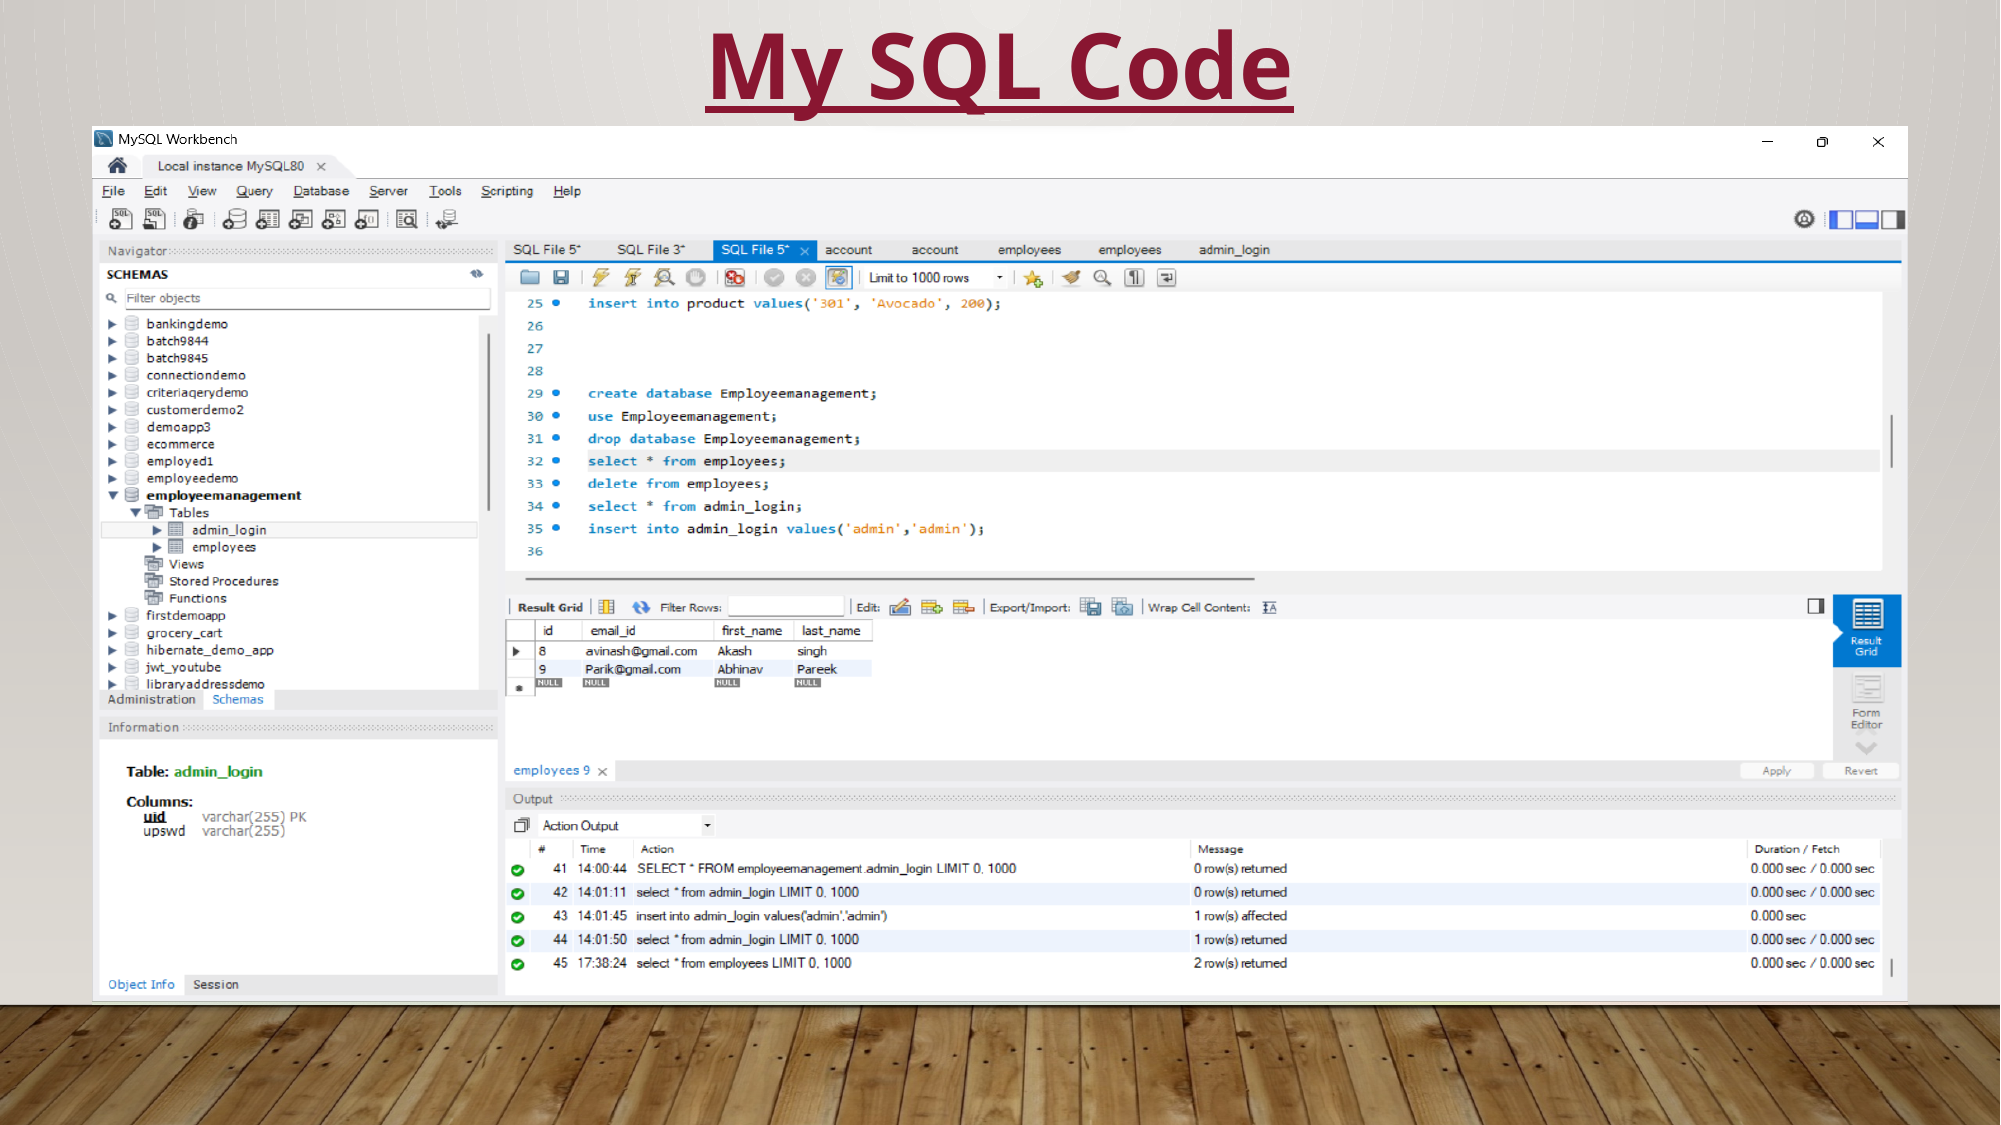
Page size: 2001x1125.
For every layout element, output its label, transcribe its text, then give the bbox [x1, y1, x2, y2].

picture [0, 125, 2000, 1125]
text_box My SQL Code [690, 0, 1310, 125]
